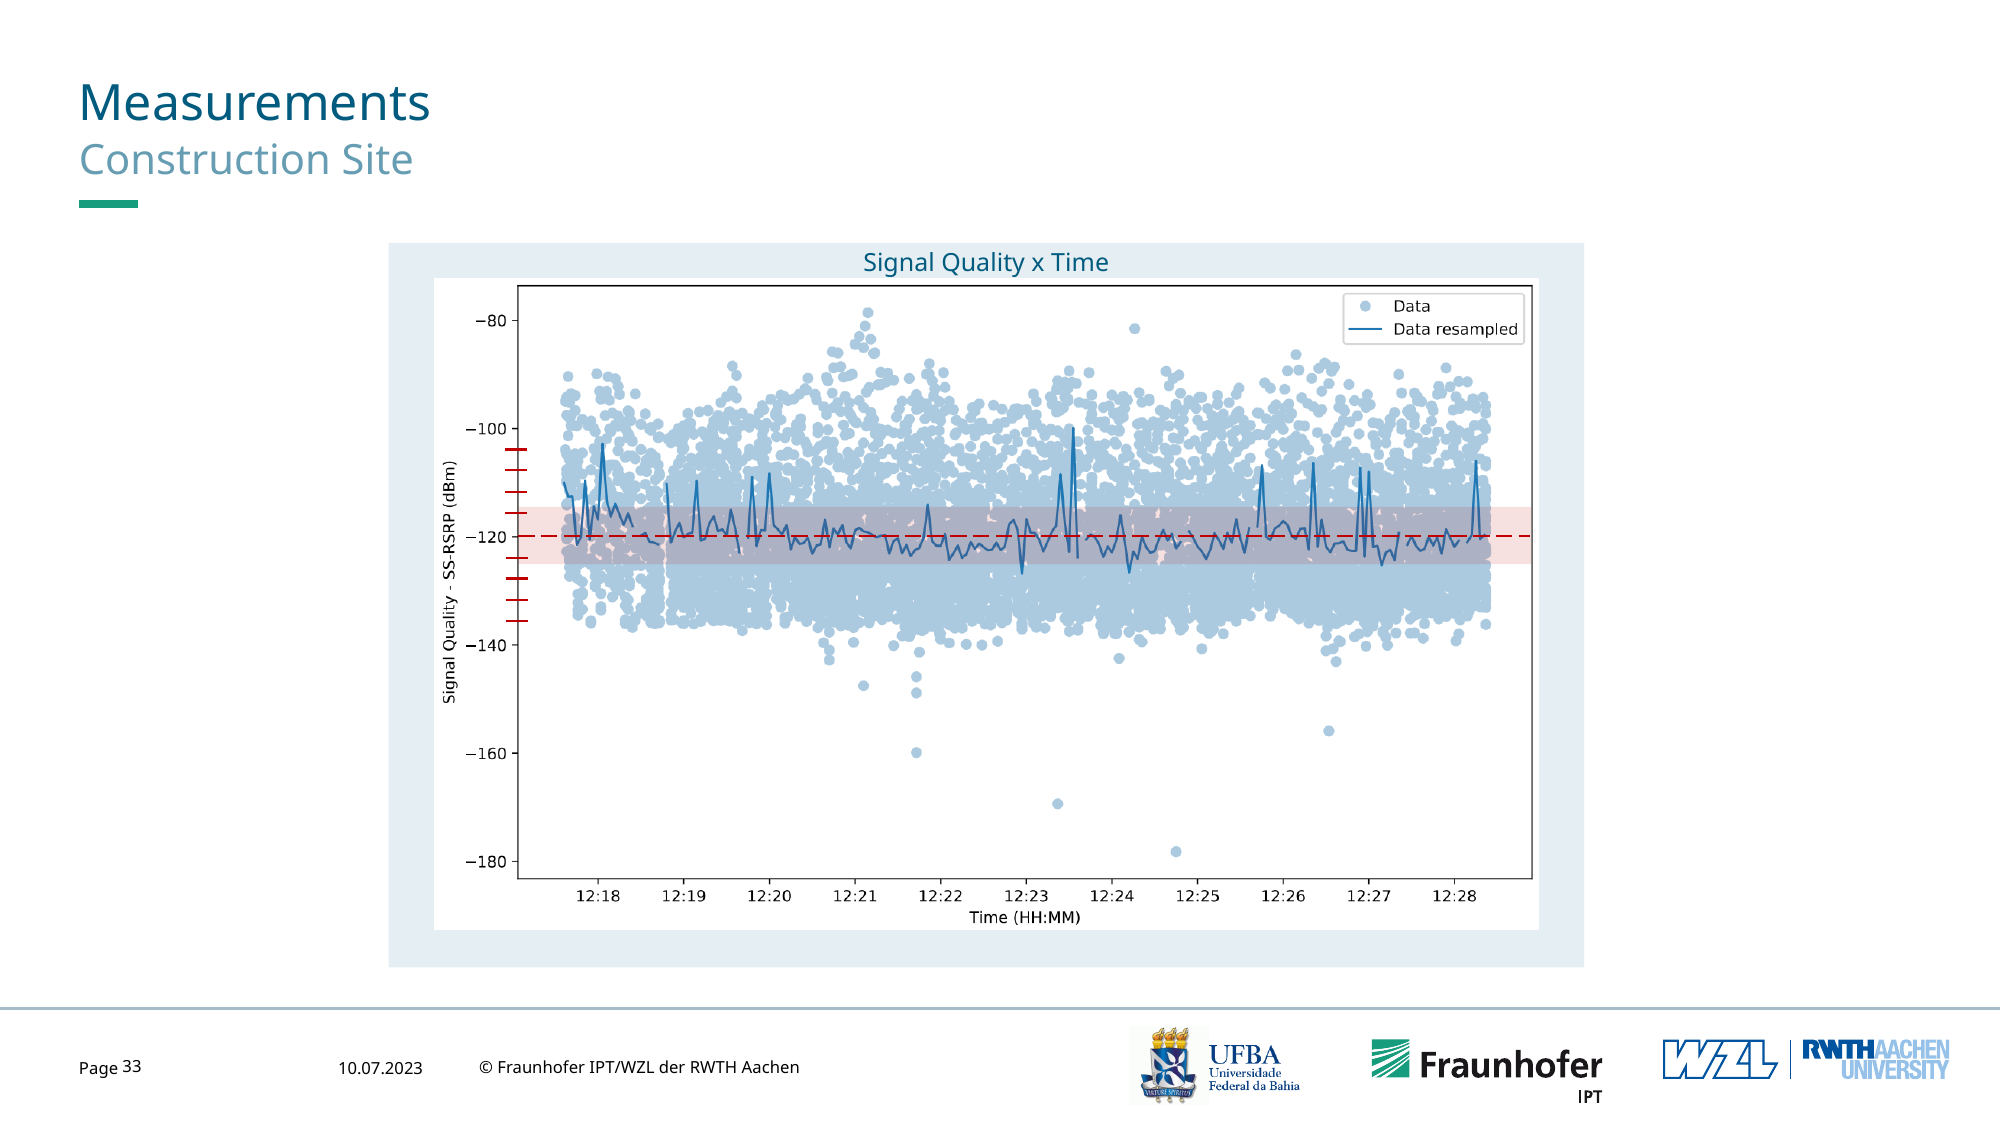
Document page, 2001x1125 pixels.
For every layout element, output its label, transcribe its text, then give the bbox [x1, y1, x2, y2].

picture [434, 278, 1539, 930]
text_box [388, 275, 1585, 968]
picture [1129, 1026, 1311, 1106]
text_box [505, 449, 1531, 621]
text_box 10.07.2023 [323, 1009, 476, 1125]
list Construction Site [78, 127, 1922, 180]
list Signal Quality x Time [388, 243, 1585, 275]
text_box © Fraunhofer IPT/WZL der RWTH Aachen [479, 1057, 964, 1078]
title Measurements [78, 64, 1922, 127]
slide_number 33 [107, 1057, 175, 1078]
